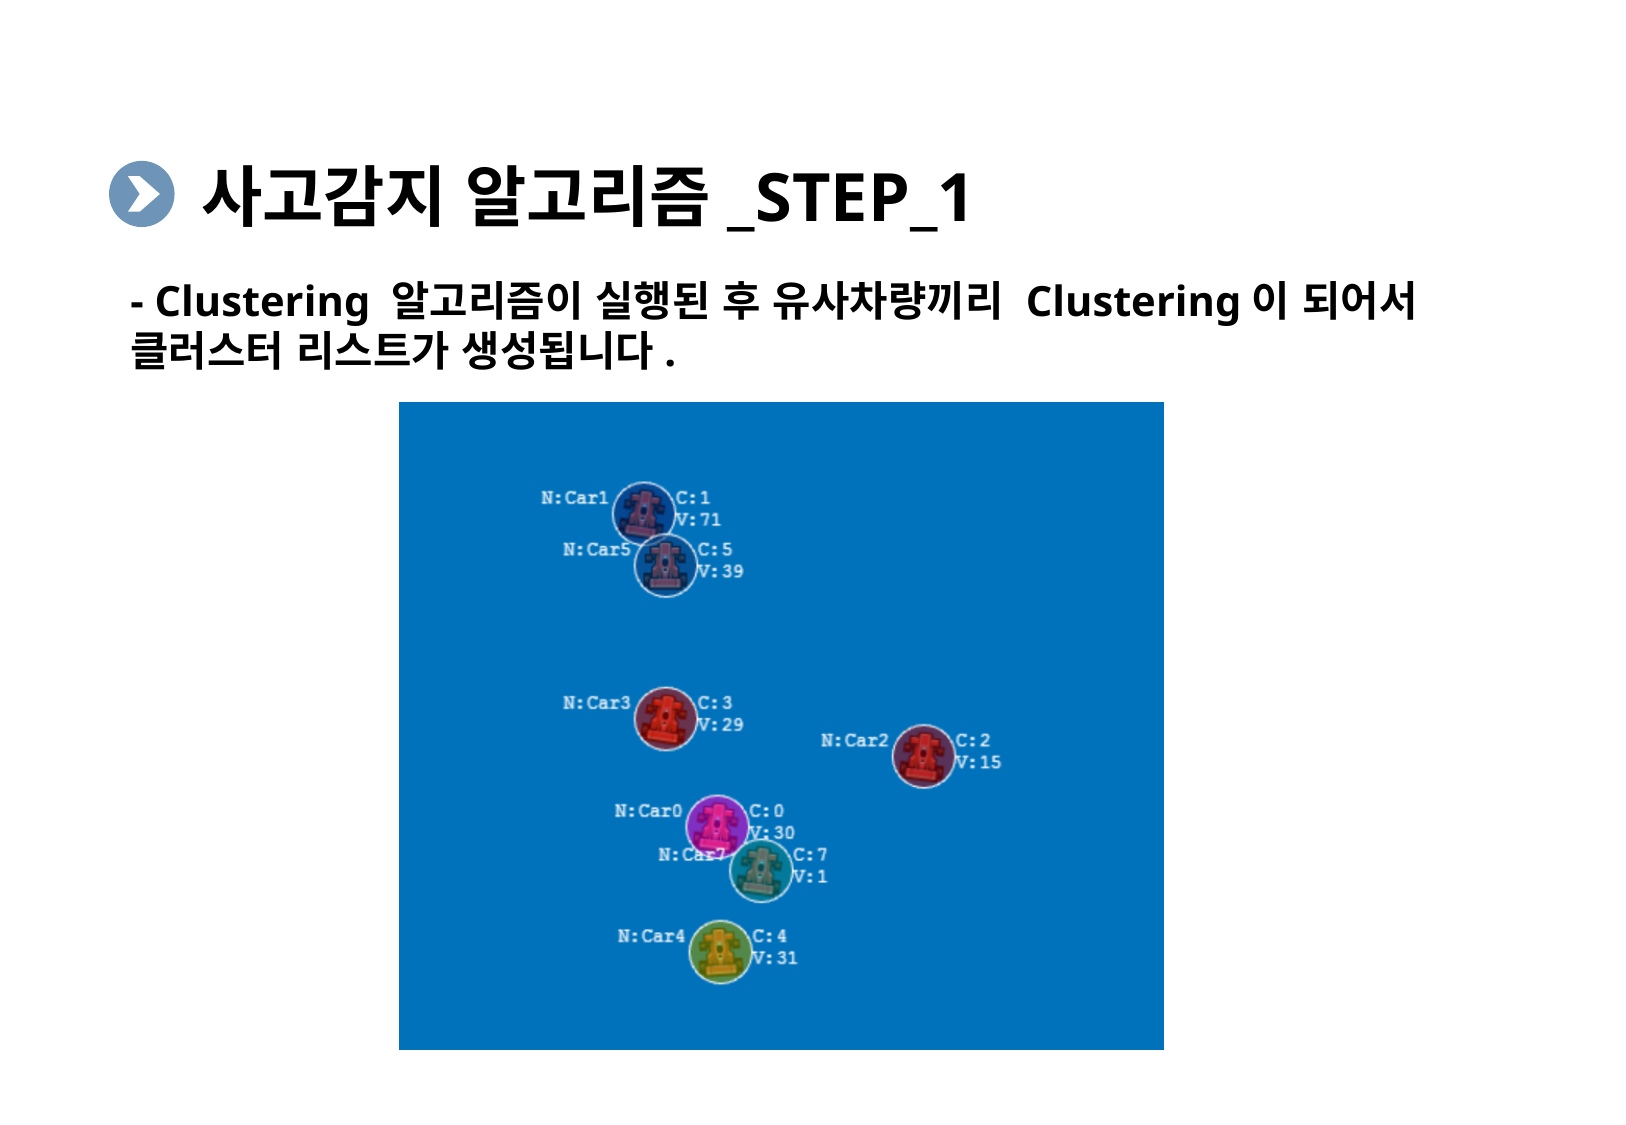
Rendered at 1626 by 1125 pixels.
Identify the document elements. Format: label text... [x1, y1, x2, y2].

picture [398, 401, 1164, 1050]
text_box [108, 160, 175, 228]
text_box 사고감지 알고리즘_STEP_1 [186, 147, 1262, 243]
text_box - Clustering 알고리즘이 실행된 후 유사차량끼리 Clustering이 되어서 클러스터 리스트가 생성됩니다. [115, 267, 1498, 382]
